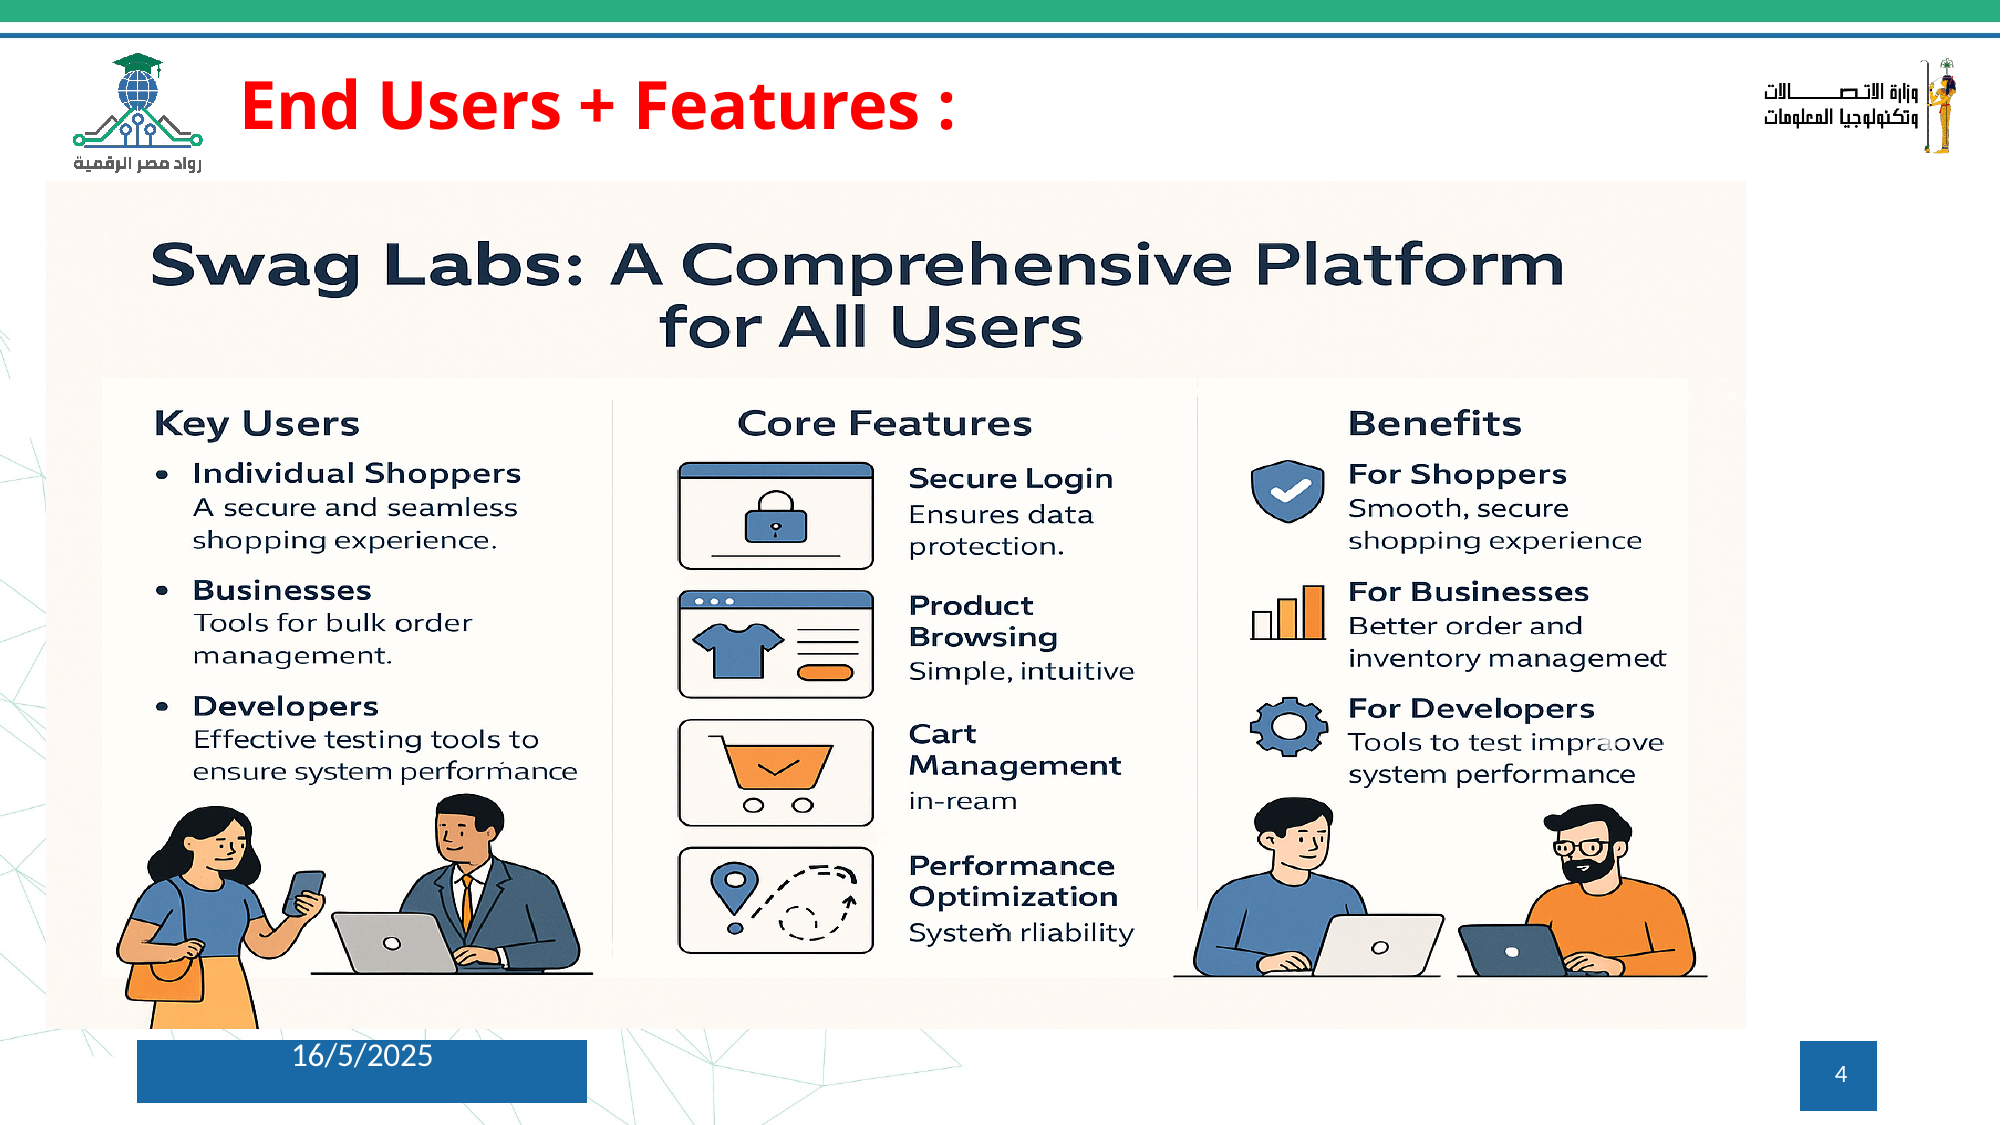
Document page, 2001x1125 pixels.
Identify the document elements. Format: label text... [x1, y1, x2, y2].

title End Users + Features : [224, 22, 1980, 194]
slide_number 4 [1412, 1042, 1863, 1103]
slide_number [137, 1042, 588, 1103]
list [46, 180, 1746, 1029]
picture [0, 0, 2000, 1125]
